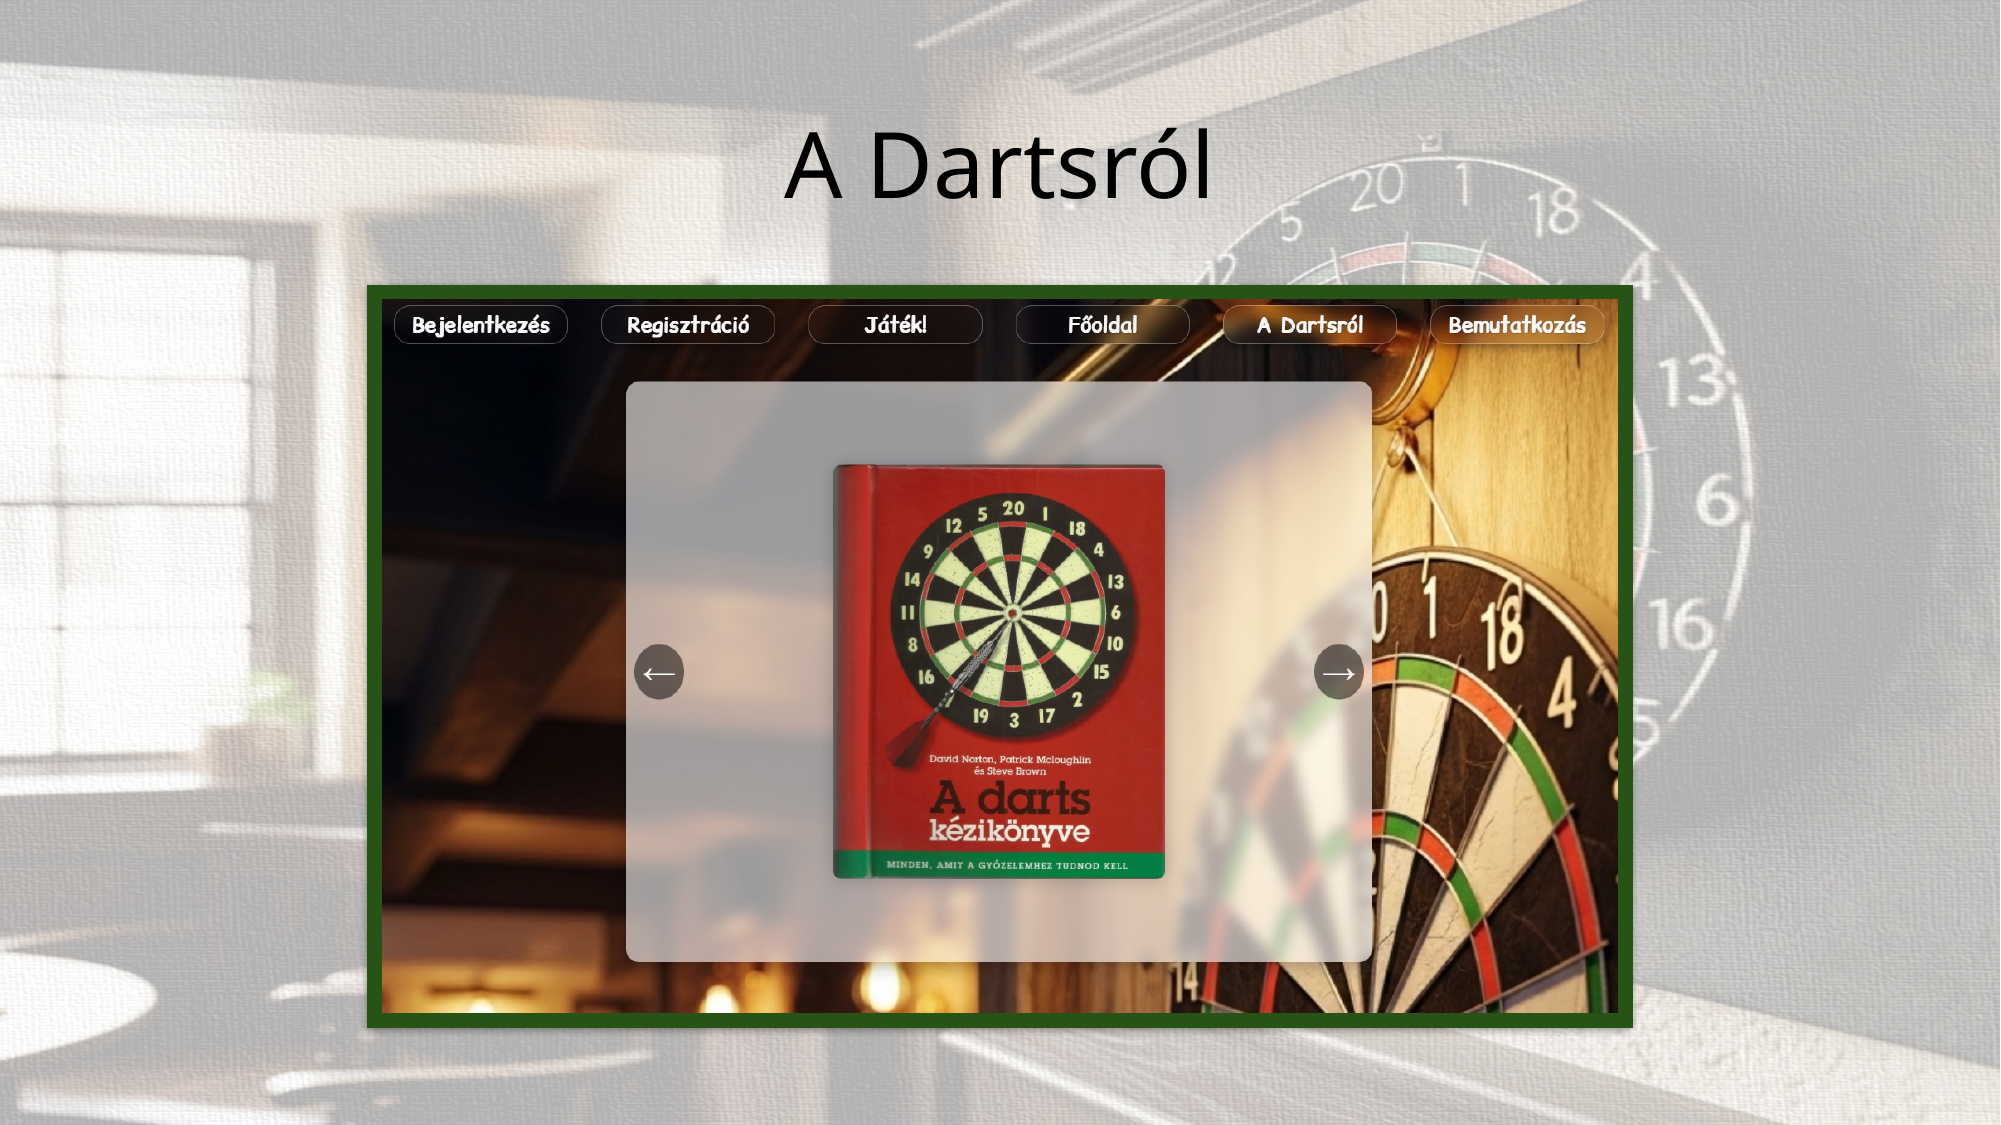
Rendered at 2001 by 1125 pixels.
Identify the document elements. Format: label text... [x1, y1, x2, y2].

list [381, 299, 1619, 1014]
title A Dartsról [137, 59, 1863, 278]
